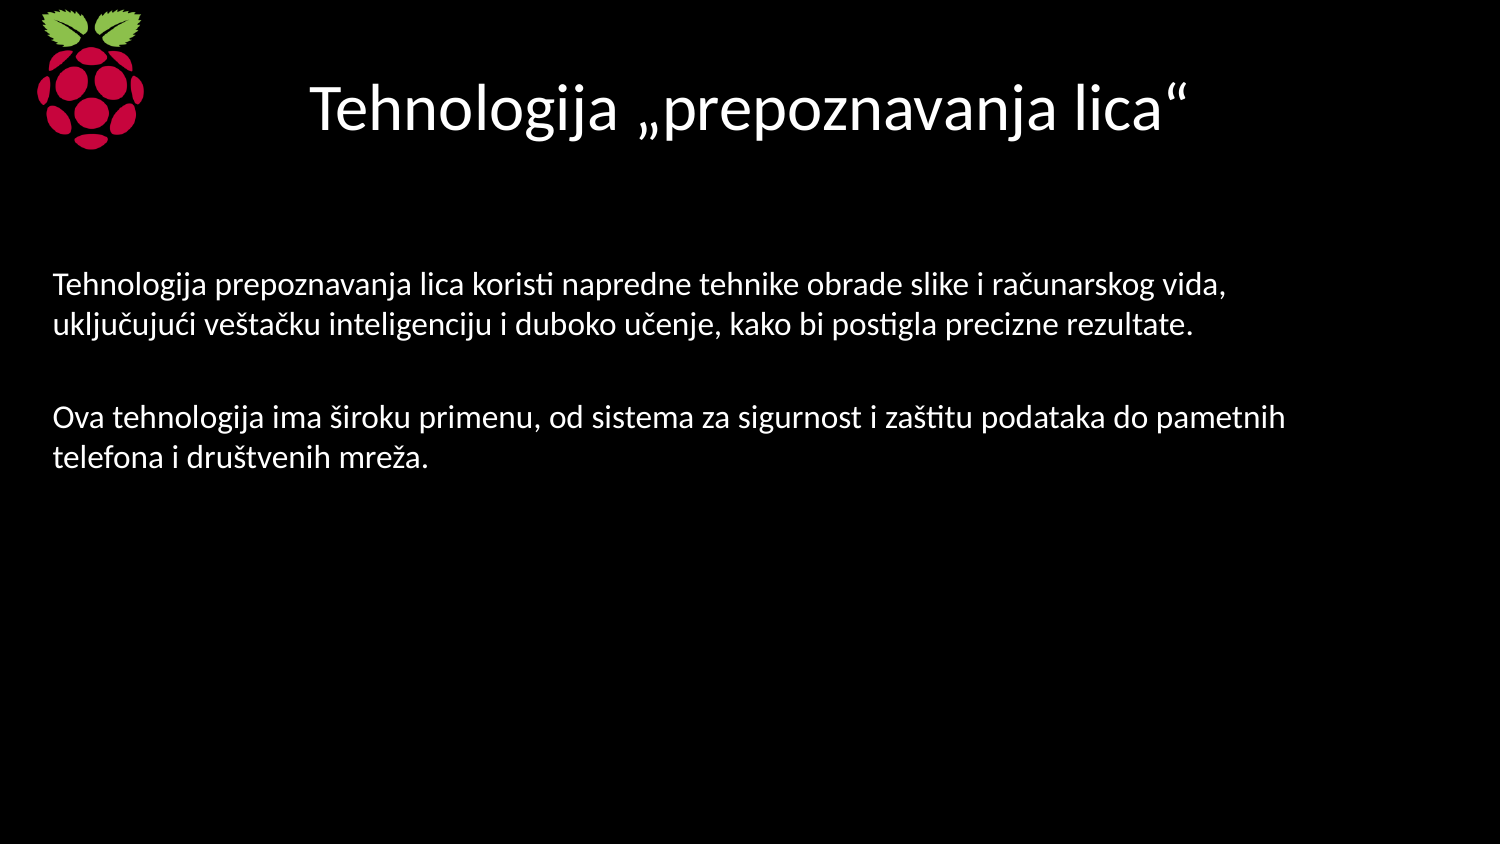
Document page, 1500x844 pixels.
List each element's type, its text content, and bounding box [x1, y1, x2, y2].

title Tehnologija „prepoznavanja lica“ [75, 33, 1425, 175]
text_box [774, 255, 1500, 331]
picture [32, 5, 151, 154]
list Tehnologija prepoznavanja lica koristi napredne tehnike obrade slike i računarskog vida, uključujući veštačku inteligenciju i duboko učenje, kako bi postigla precizne rezultate. Ova tehnologija ima široku primenu, od sistema za sigurnost i zaštitu podataka do pametnih telefona i društvenih mreža. [37, 255, 1388, 693]
